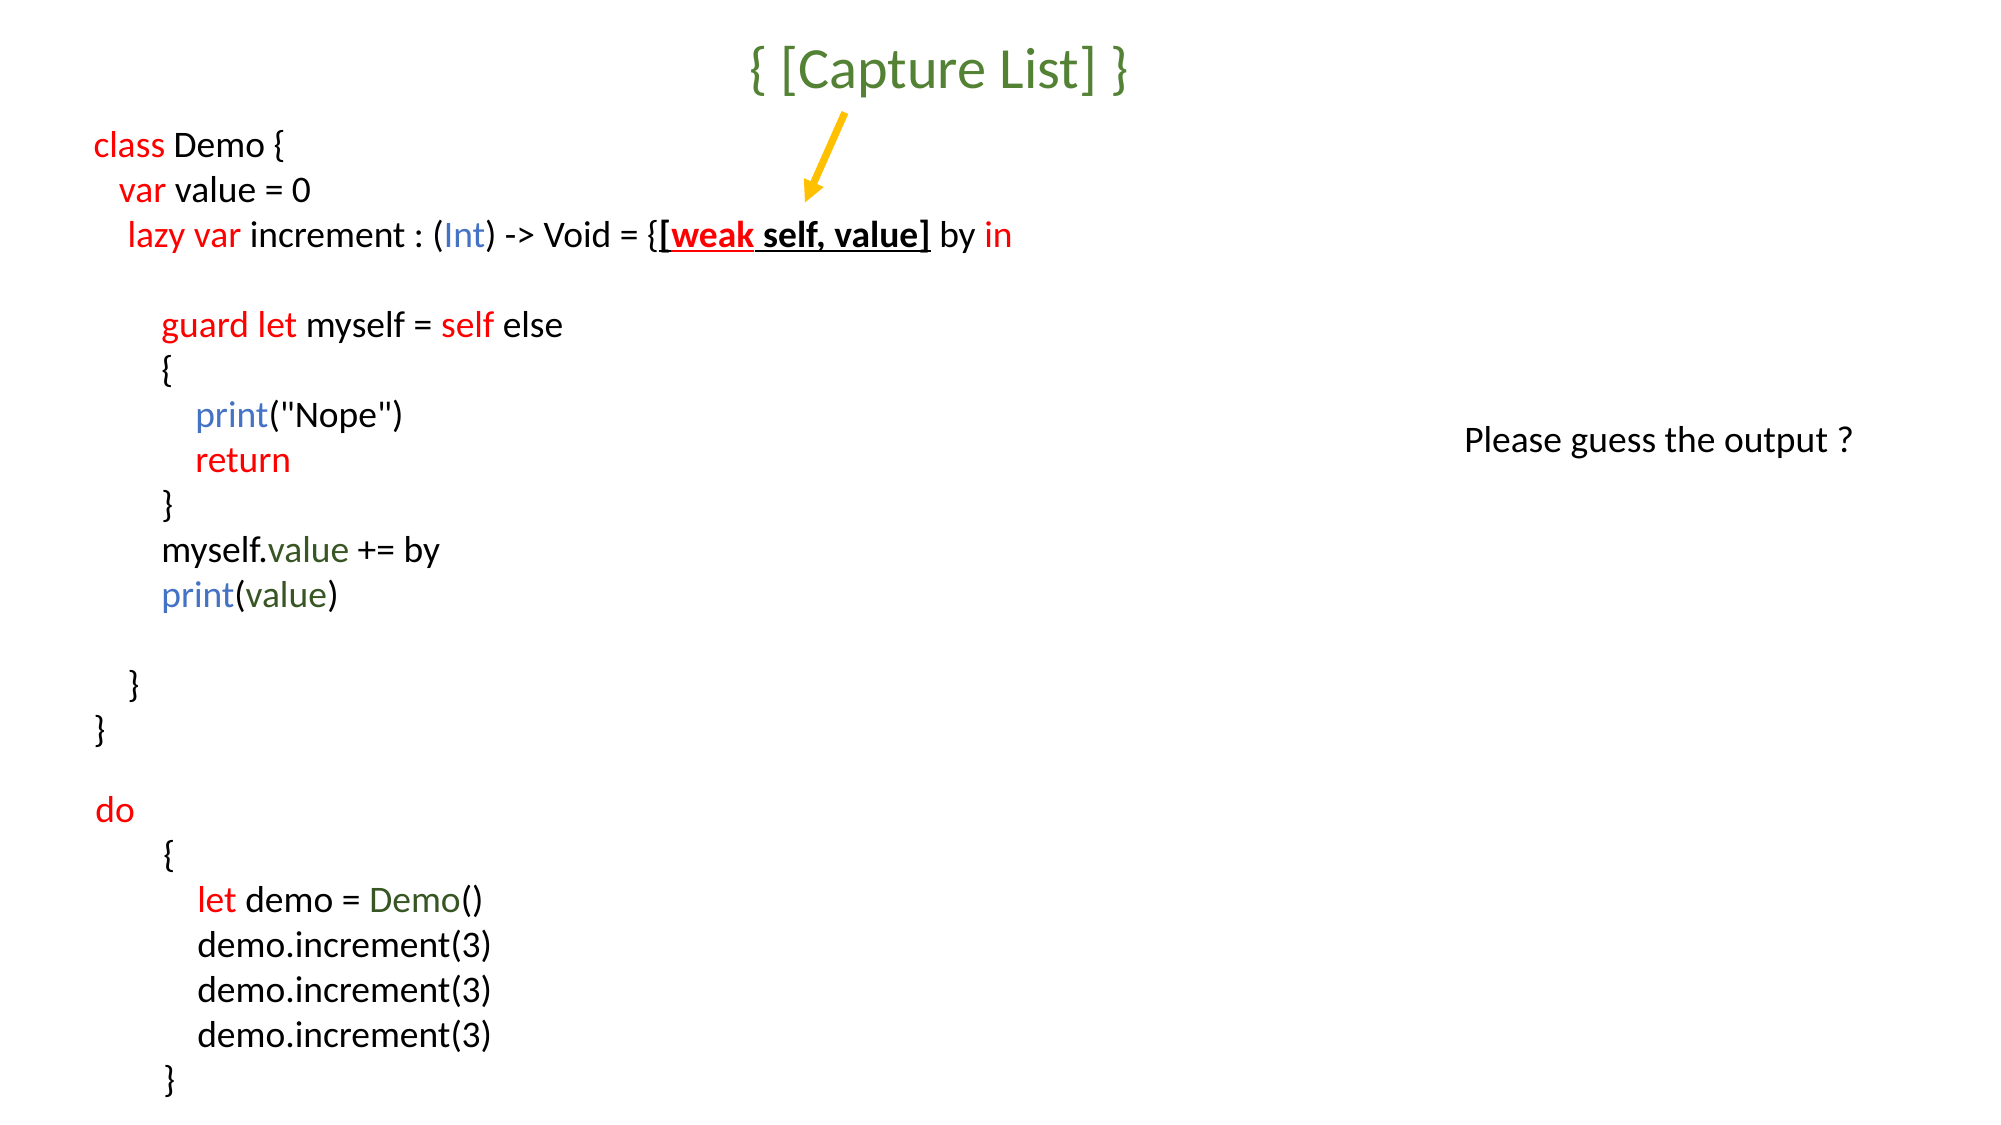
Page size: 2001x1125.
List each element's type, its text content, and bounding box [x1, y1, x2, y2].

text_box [804, 112, 845, 203]
text_box do { let demo = Demo() demo.increment(3) demo.increment(3) demo.increment(3) } [80, 777, 508, 1125]
text_box { [Capture List] } [671, 61, 1206, 113]
text_box class Demo { var value = 0 lazy var increment : (Int) -> Void = {[weak self, value] by in guard let myself = self else { print("Nope") return } myself.value += by print(value) } } [78, 112, 1028, 803]
text_box Please guess the output ? [1449, 407, 1870, 468]
